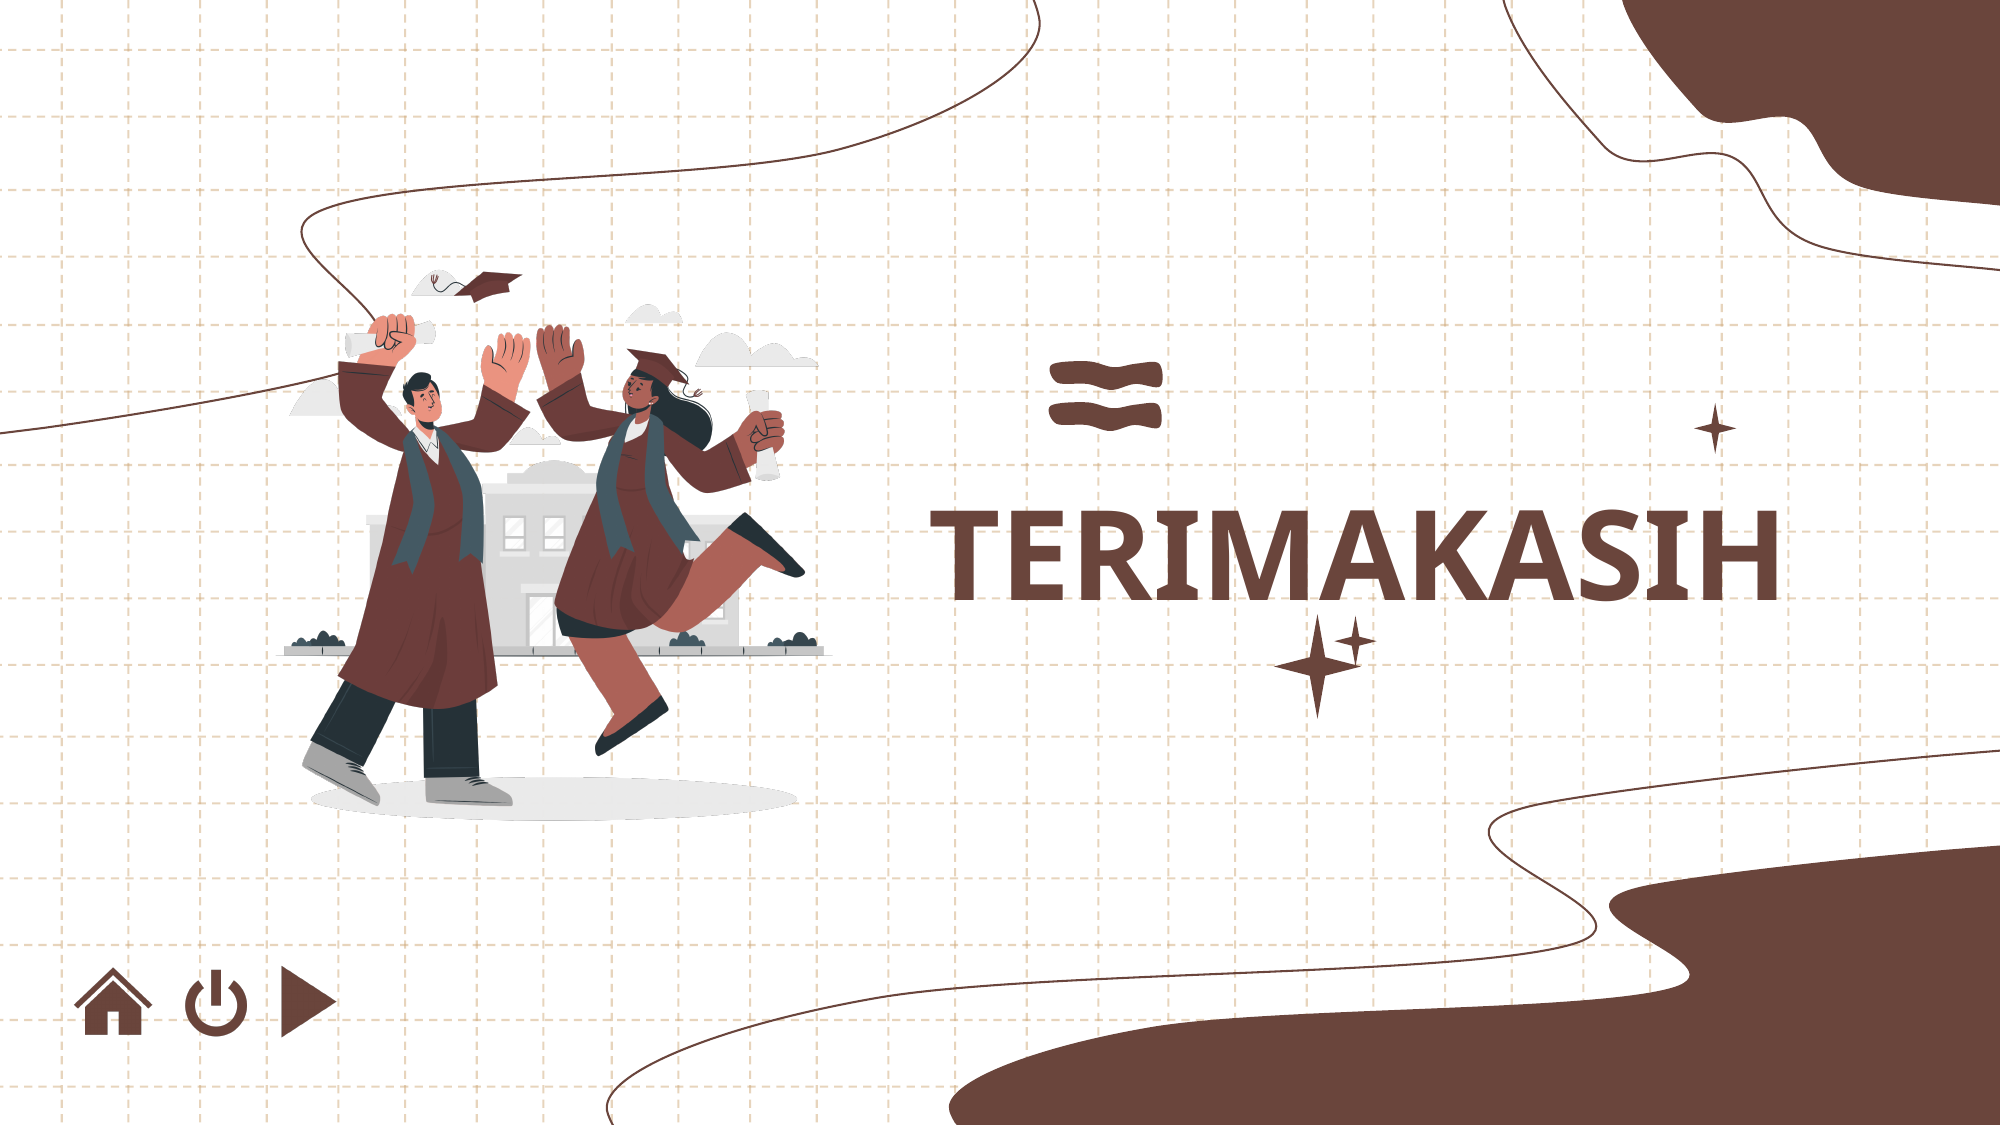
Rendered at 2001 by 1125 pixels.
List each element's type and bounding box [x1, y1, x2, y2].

text_box [0, 0, 2000, 1125]
picture [231, 213, 877, 859]
picture [68, 956, 158, 1046]
picture [177, 964, 255, 1042]
picture [263, 955, 355, 1048]
